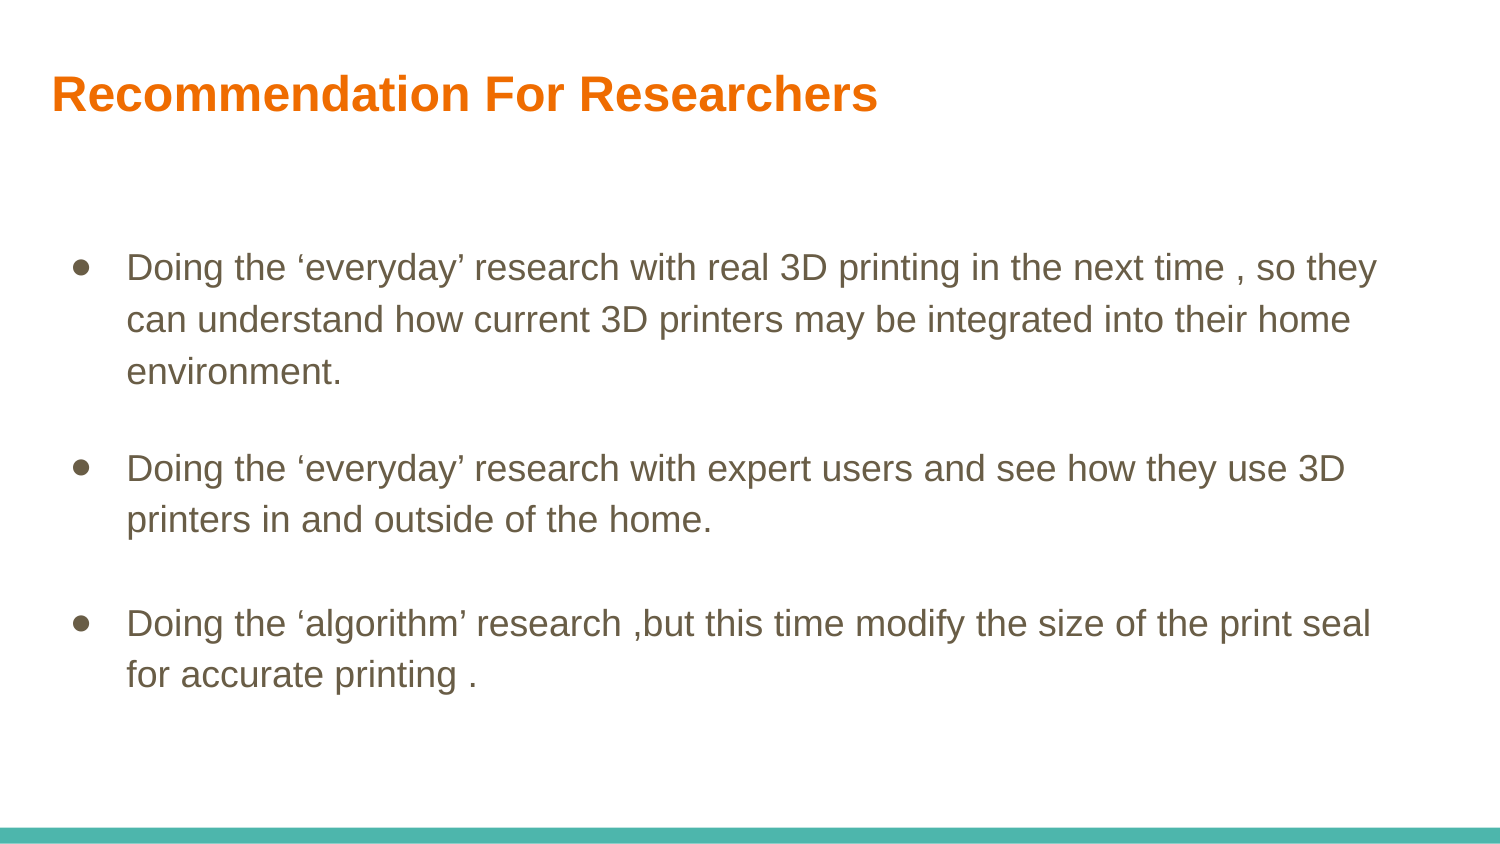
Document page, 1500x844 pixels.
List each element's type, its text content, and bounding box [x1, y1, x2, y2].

title Recommendation For Researchers [36, 37, 1190, 202]
list Doing the ‘everyday’ research with real 3D printing in the next time , so they can understand how current 3D printers may be integrated into their home environment. Doing the ‘everyday’ research with expert users and see how they use 3D printers in and outside of the home. Doing the ‘algorithm’ research ,but this time modify the size of the print seal for accurate printing . [36, 221, 1435, 808]
